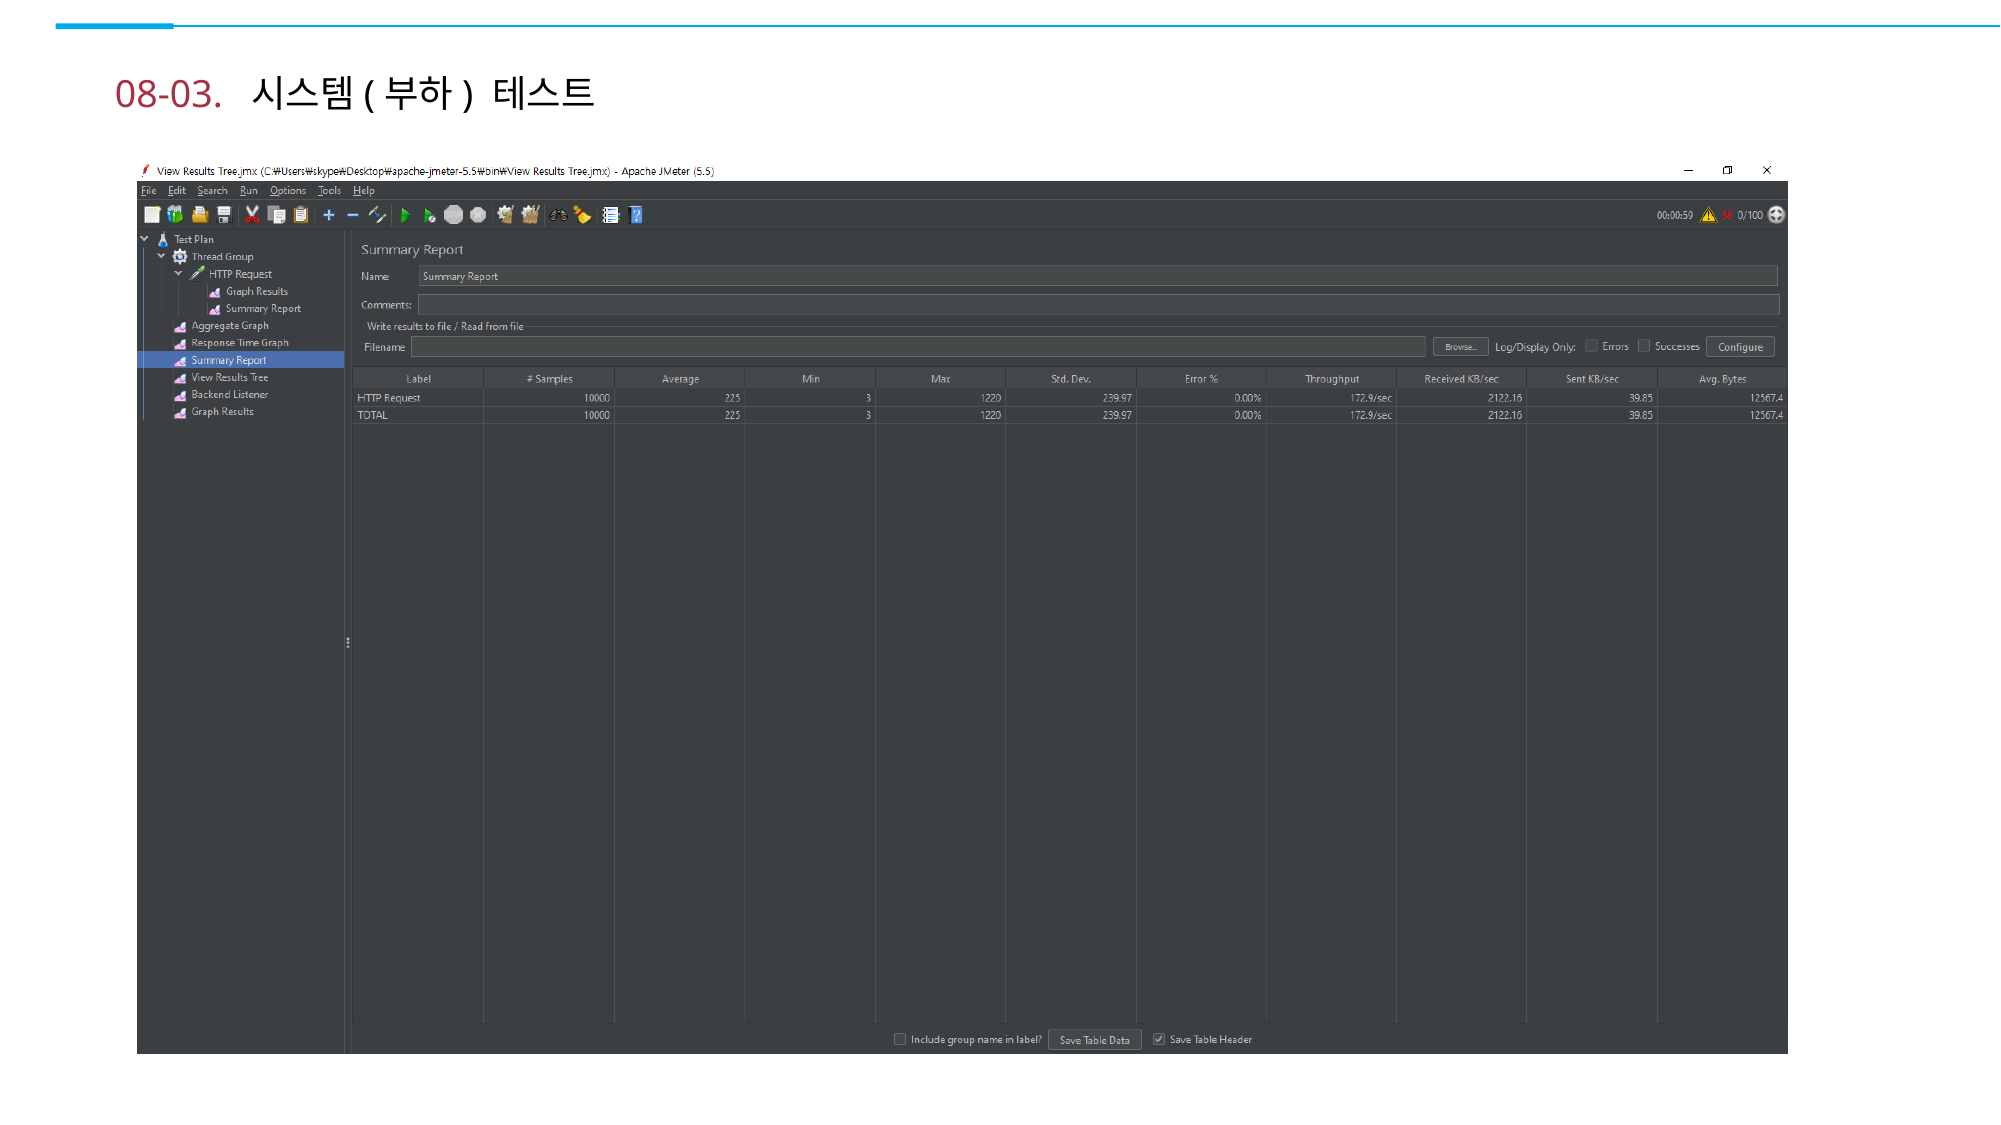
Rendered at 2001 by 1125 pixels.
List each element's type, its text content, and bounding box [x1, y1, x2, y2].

title 08-03. 시스템(부하) 테스트 [99, 45, 1904, 139]
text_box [54, 22, 2000, 30]
picture [137, 161, 1789, 1055]
